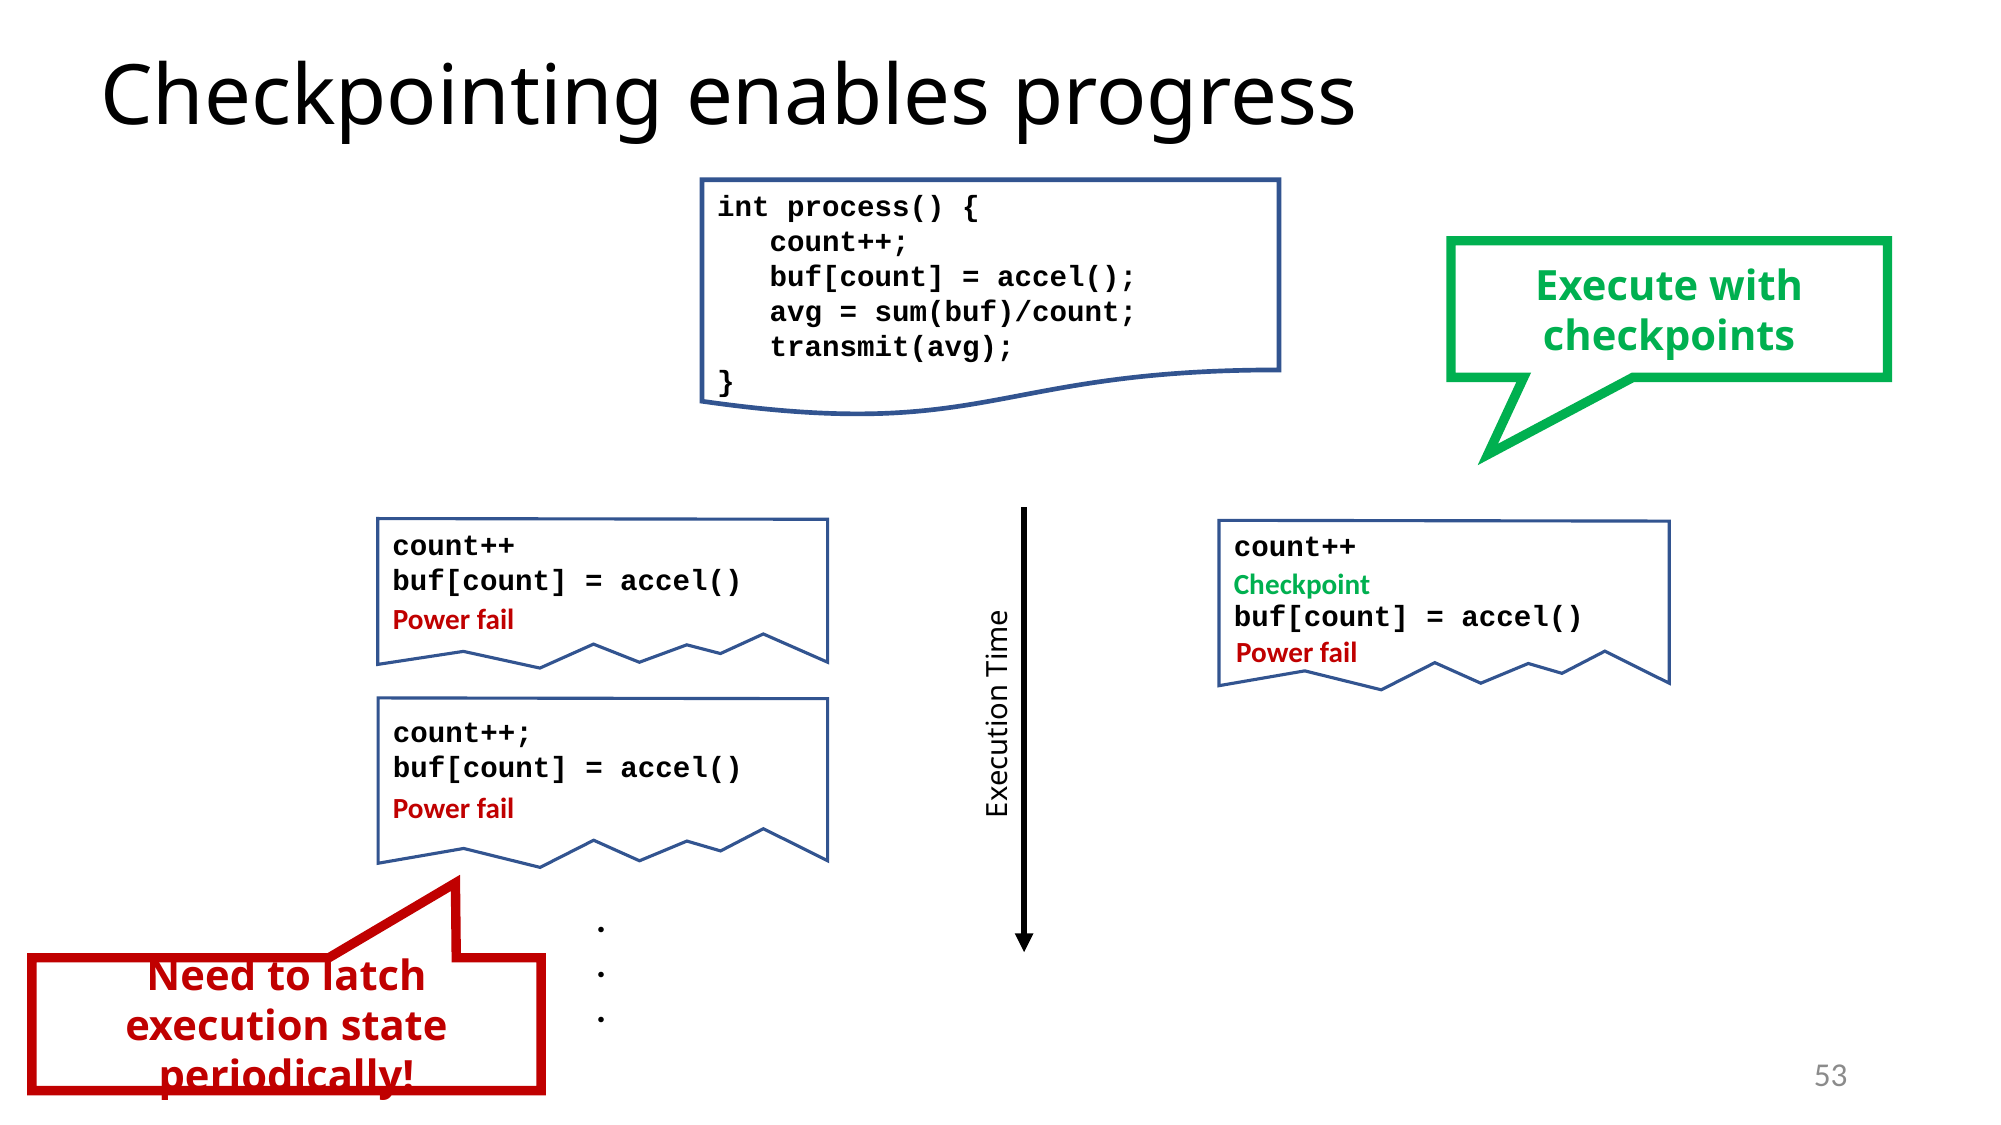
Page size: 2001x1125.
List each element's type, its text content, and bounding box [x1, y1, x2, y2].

text_box Execution Time [970, 563, 1021, 833]
text_box Checkpointing enables progress [85, 33, 1873, 149]
text_box count++; buf[count] = accel() [377, 696, 829, 869]
text_box count++ buf[count] = accel() [1217, 519, 1671, 687]
text_box count++ buf[count] = accel() [1321, 676, 1411, 691]
text_box Execute with checkpoints [1449, 239, 1889, 457]
text_box Need to latch execution state periodically! [30, 881, 543, 1092]
text_box count++ buf[count] = accel() [376, 517, 829, 670]
text_box . . . [581, 887, 629, 1038]
text_box Power fail [1221, 626, 1449, 676]
text_box Power fail [378, 592, 606, 643]
text_box Checkpoint [1219, 557, 1447, 608]
text_box int process() { count++; buf[count] = accel(); avg = sum(buf)/count; transmit(avg); } [700, 178, 1281, 415]
text_box Power fail [378, 782, 606, 832]
slide_number 53 [1412, 1042, 1863, 1103]
